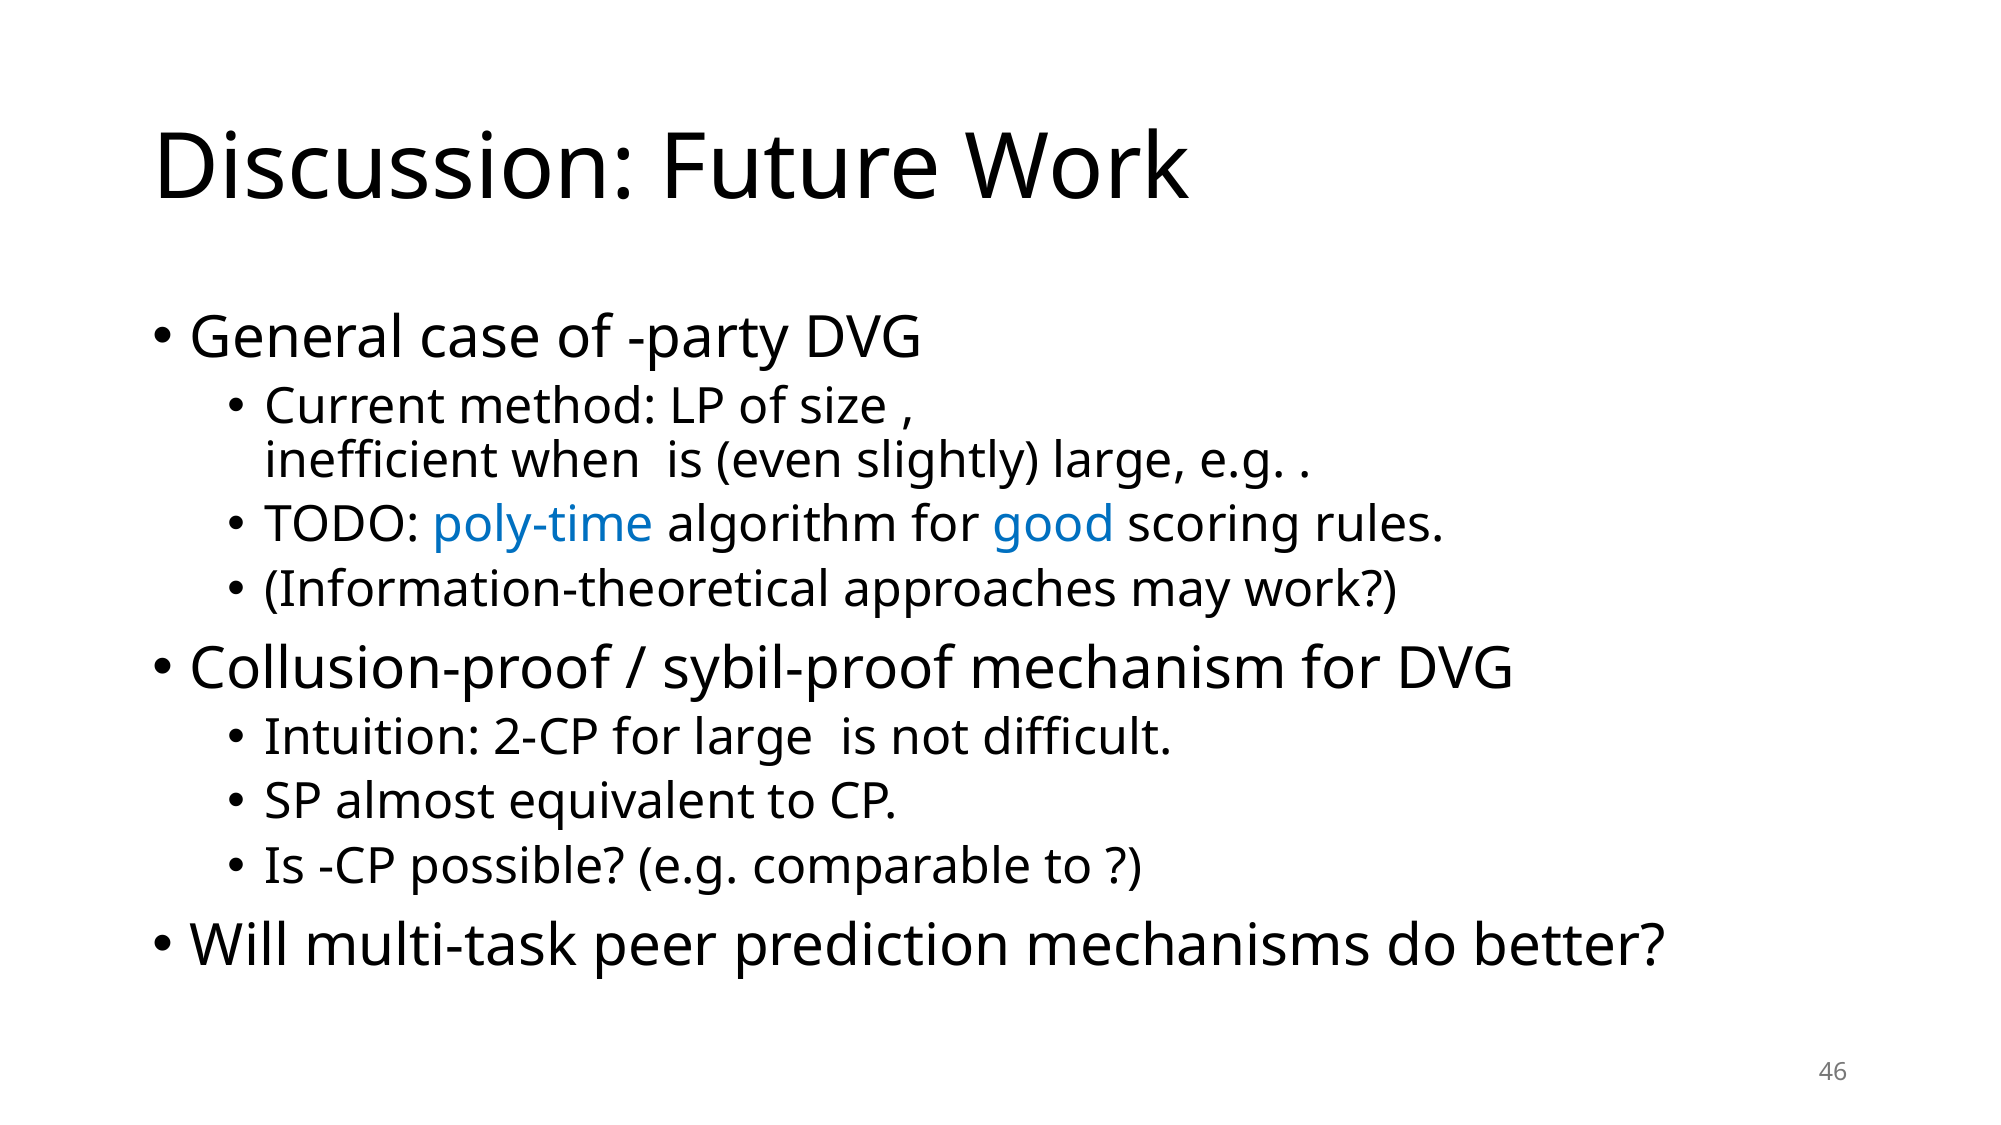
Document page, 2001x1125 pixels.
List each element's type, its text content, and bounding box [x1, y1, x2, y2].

slide_number 46 [1412, 1042, 1863, 1103]
title Discussion: Future Work [137, 59, 1863, 278]
